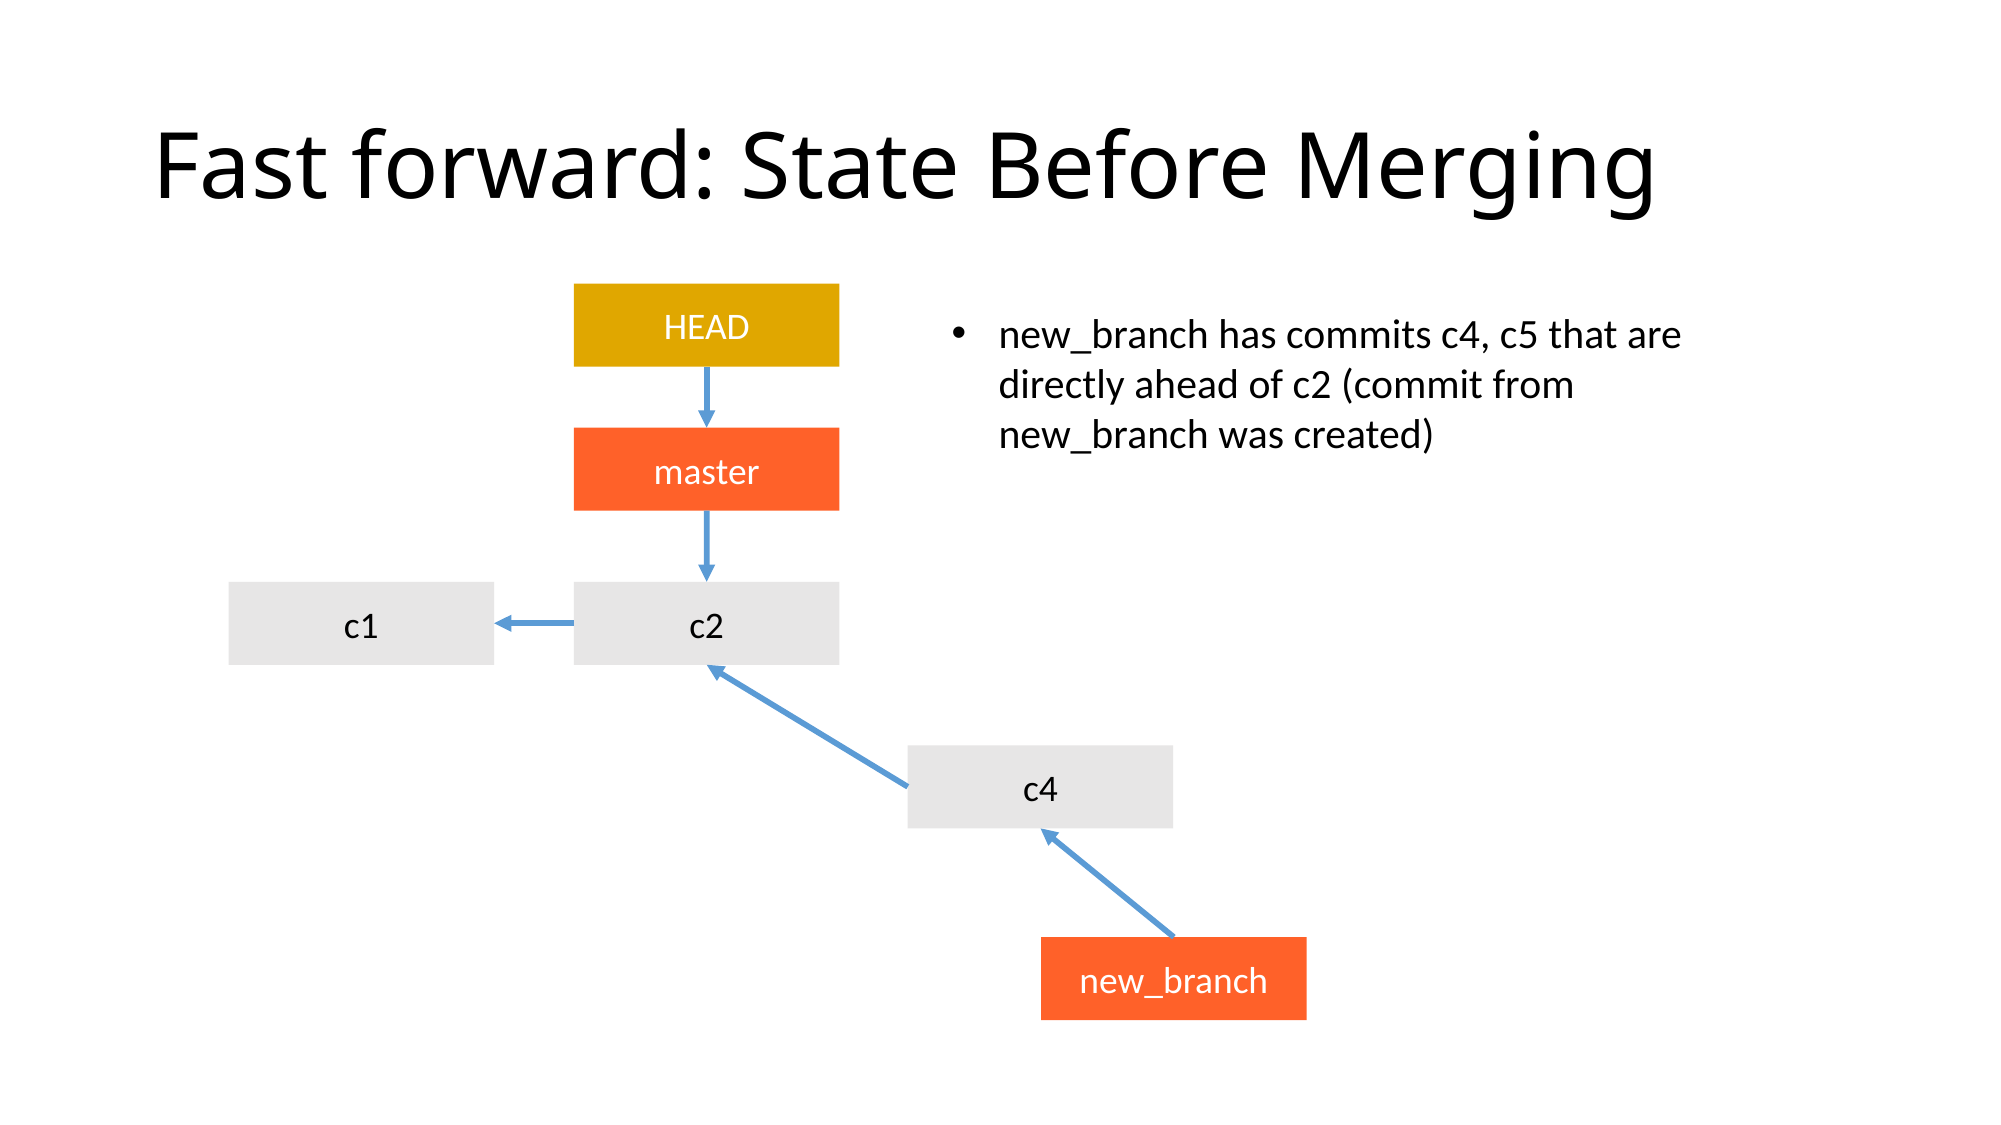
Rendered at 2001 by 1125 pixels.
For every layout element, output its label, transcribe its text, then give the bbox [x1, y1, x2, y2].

text_box HEAD [573, 282, 840, 368]
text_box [1040, 828, 1174, 938]
text_box c4 [907, 744, 1174, 829]
text_box master [573, 427, 840, 512]
text_box new_branch [1040, 936, 1308, 1021]
text_box new_branch has commits c4, c5 that are directly ahead of c2 (commit from new_branch was created) [936, 299, 1790, 464]
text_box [706, 664, 908, 787]
title Fast forward: State Before Merging [137, 59, 1863, 278]
text_box c1 [228, 581, 495, 666]
text_box c2 [573, 581, 840, 666]
